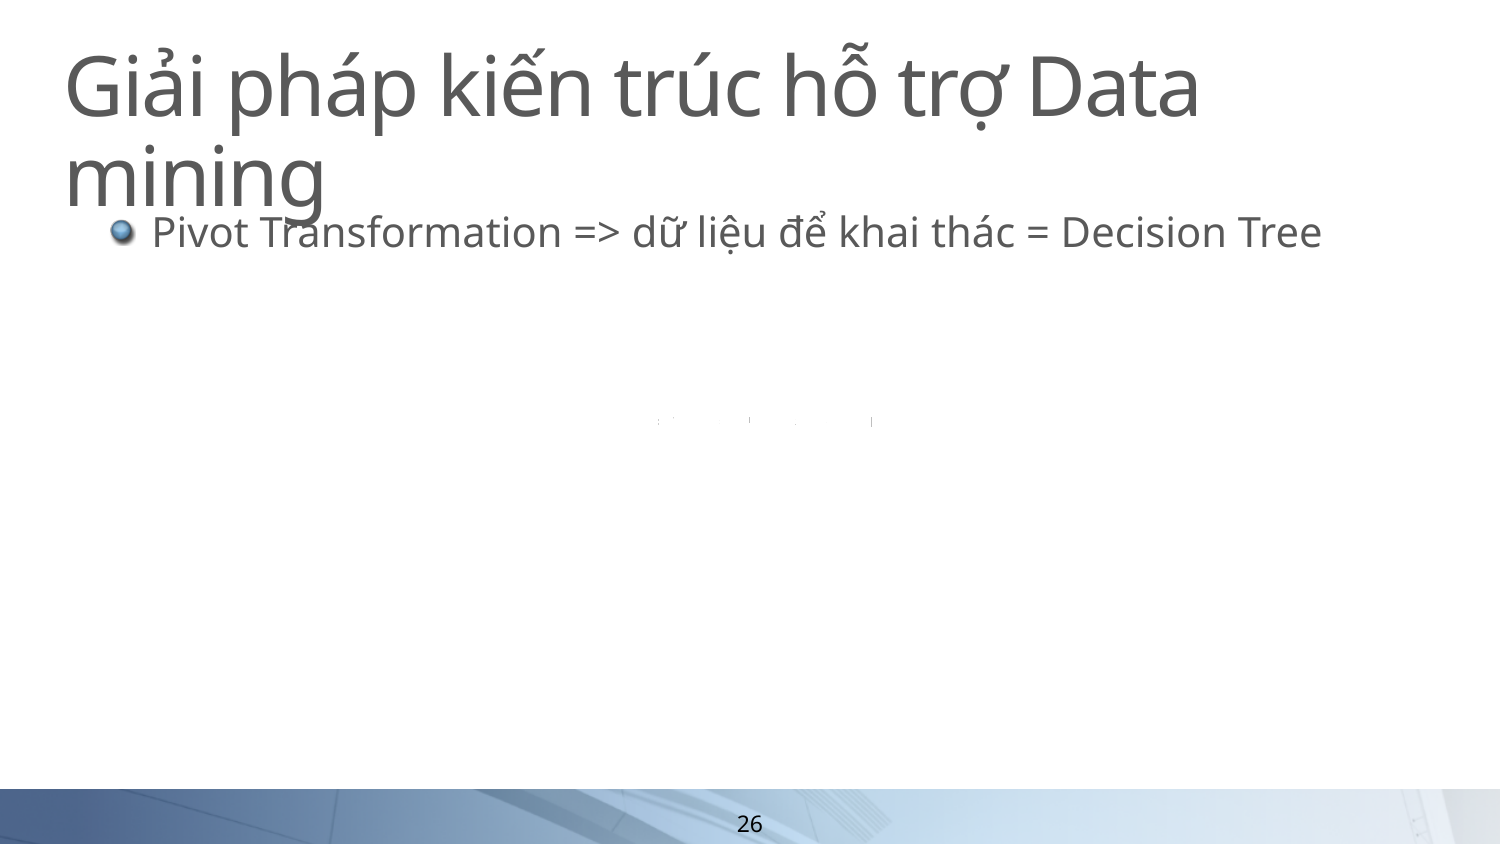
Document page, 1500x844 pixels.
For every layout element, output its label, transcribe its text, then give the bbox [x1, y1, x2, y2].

picture [613, 417, 887, 427]
title Giải pháp kiến trúc hỗ trợ Data mining [63, 44, 1436, 113]
list Pivot Transformation => dữ liệu để khai thác = Decision Tree [106, 206, 1407, 320]
picture [0, 789, 1500, 844]
picture [106, 216, 136, 246]
